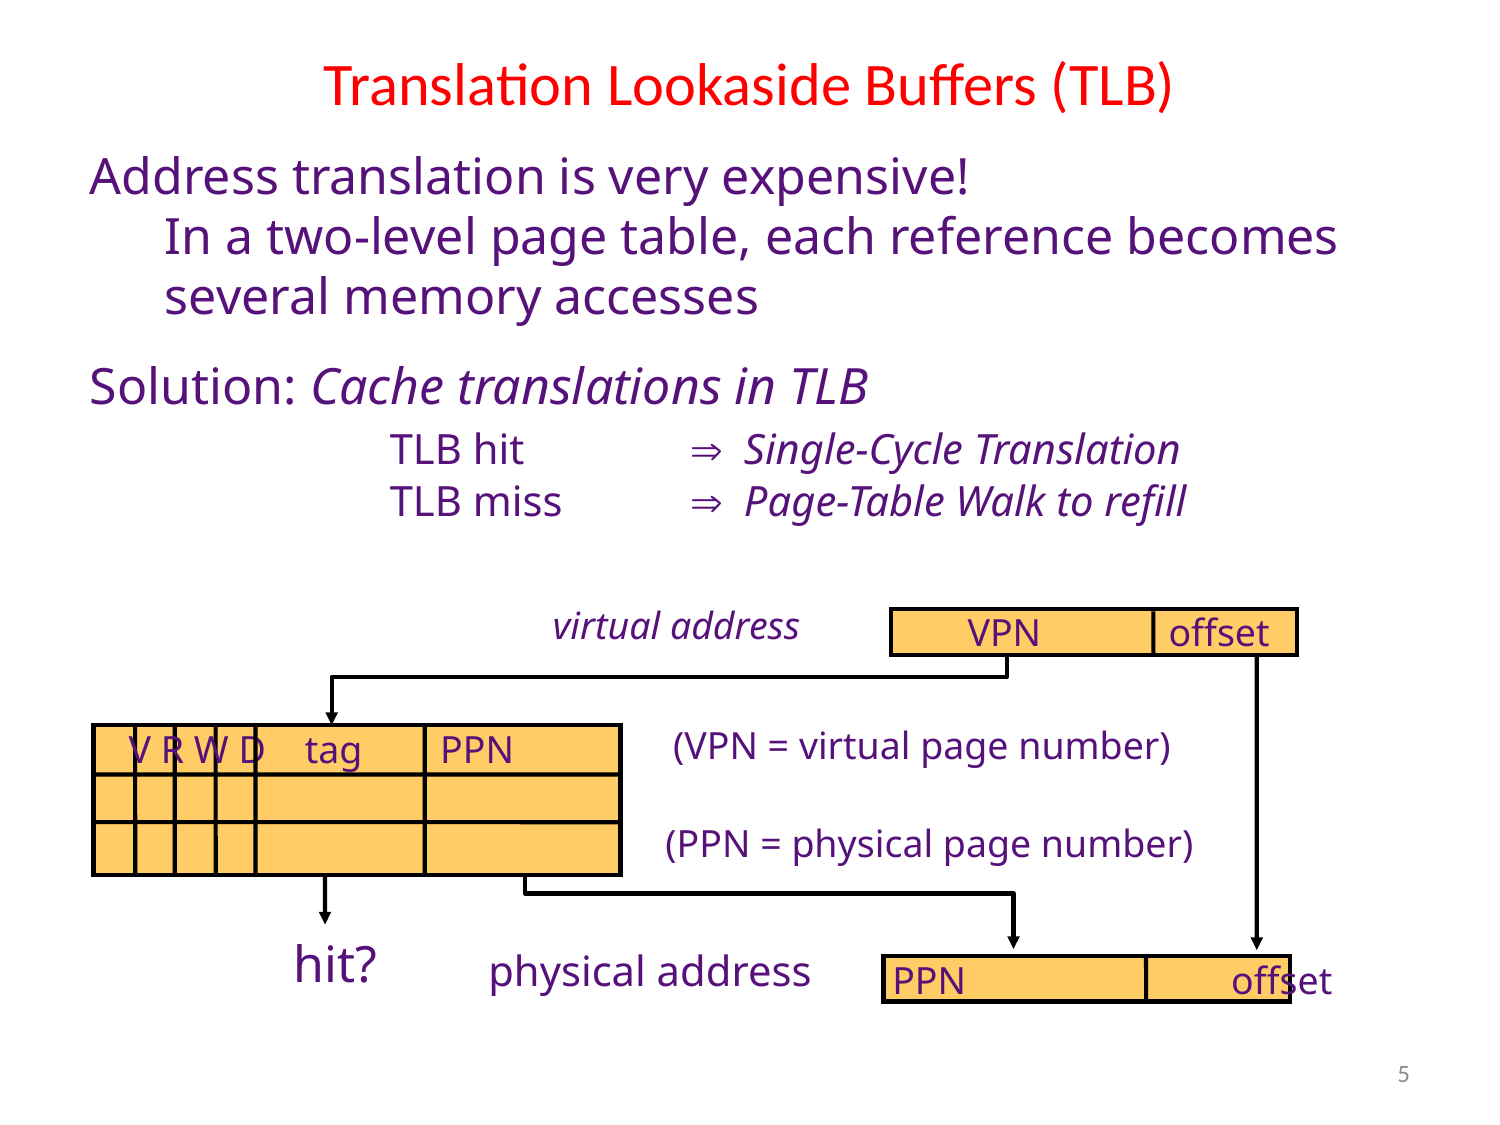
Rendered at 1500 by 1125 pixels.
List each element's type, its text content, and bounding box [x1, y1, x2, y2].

text_box [256, 823, 424, 875]
text_box [318, 874, 332, 924]
text_box [1285, 609, 1298, 656]
text_box [94, 724, 135, 822]
text_box PPN offset [877, 949, 1348, 1010]
text_box [94, 823, 135, 875]
text_box [136, 778, 174, 822]
text_box [136, 823, 174, 875]
text_box V R W D tag PPN [113, 718, 530, 778]
text_box [325, 653, 1008, 726]
text_box Address translation is very expensive! In a two-level page table, each reference becomes several memory accesses Solution: Cache translations in TLB TLB hit  Single-Cycle Translation TLB miss  Page-Table Walk to refill [74, 137, 1438, 532]
text_box (PPN = physical page number) [650, 812, 1209, 873]
text_box [1250, 654, 1264, 950]
text_box VPN offset [952, 601, 1285, 661]
text_box [175, 778, 215, 822]
slide_number 5 [1074, 1042, 1425, 1103]
text_box hit? [279, 924, 393, 1000]
text_box [525, 875, 1020, 949]
text_box [256, 778, 424, 822]
text_box [175, 823, 215, 875]
text_box [530, 724, 621, 774]
text_box (VPN = virtual page number) [658, 714, 1187, 775]
text_box [216, 778, 255, 822]
title Translation Lookaside Buffers (TLB) [0, 37, 1500, 125]
text_box virtual address [538, 594, 816, 655]
text_box [890, 609, 952, 656]
text_box [216, 823, 255, 875]
text_box physical address [473, 937, 827, 1002]
text_box [425, 775, 621, 875]
